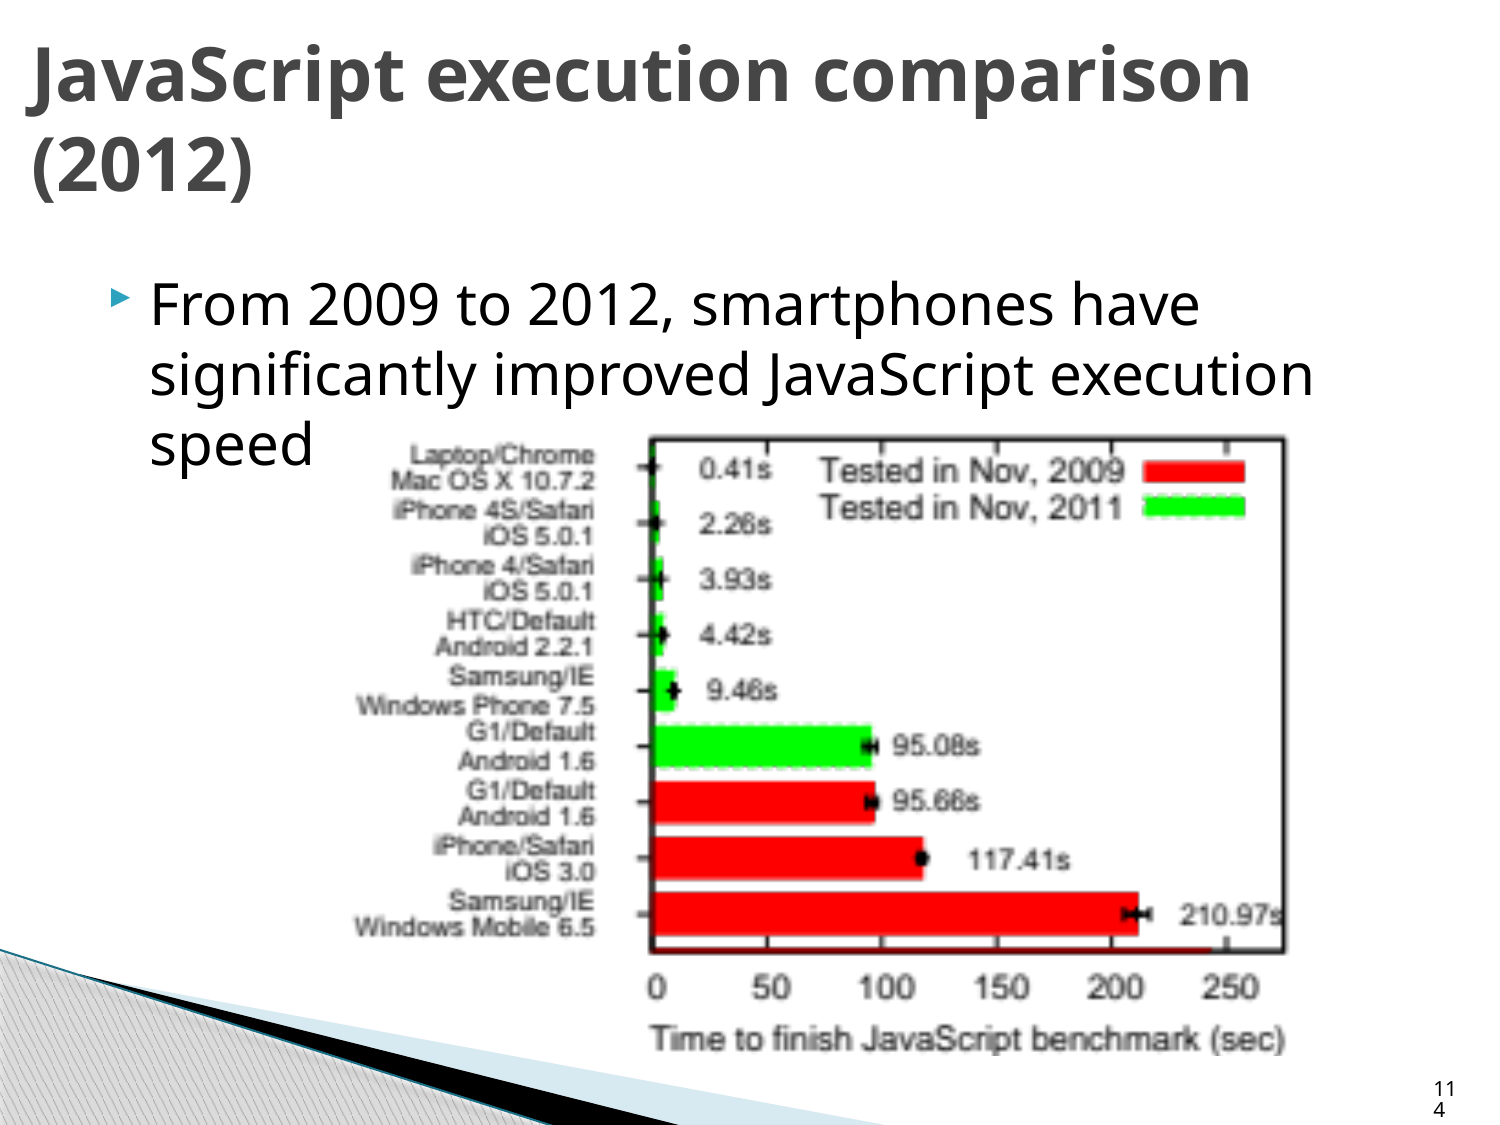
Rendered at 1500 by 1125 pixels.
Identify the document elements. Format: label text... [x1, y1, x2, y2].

slide_number 114 [1418, 1051, 1479, 1112]
picture [218, 399, 1342, 1057]
list From 2009 to 2012, smartphones have significantly improved JavaScript execution speed [75, 259, 1425, 939]
table_cell [0, 953, 213, 1021]
title JavaScript execution comparison (2012) [16, 0, 1500, 233]
table_cell [357, 1066, 542, 1125]
